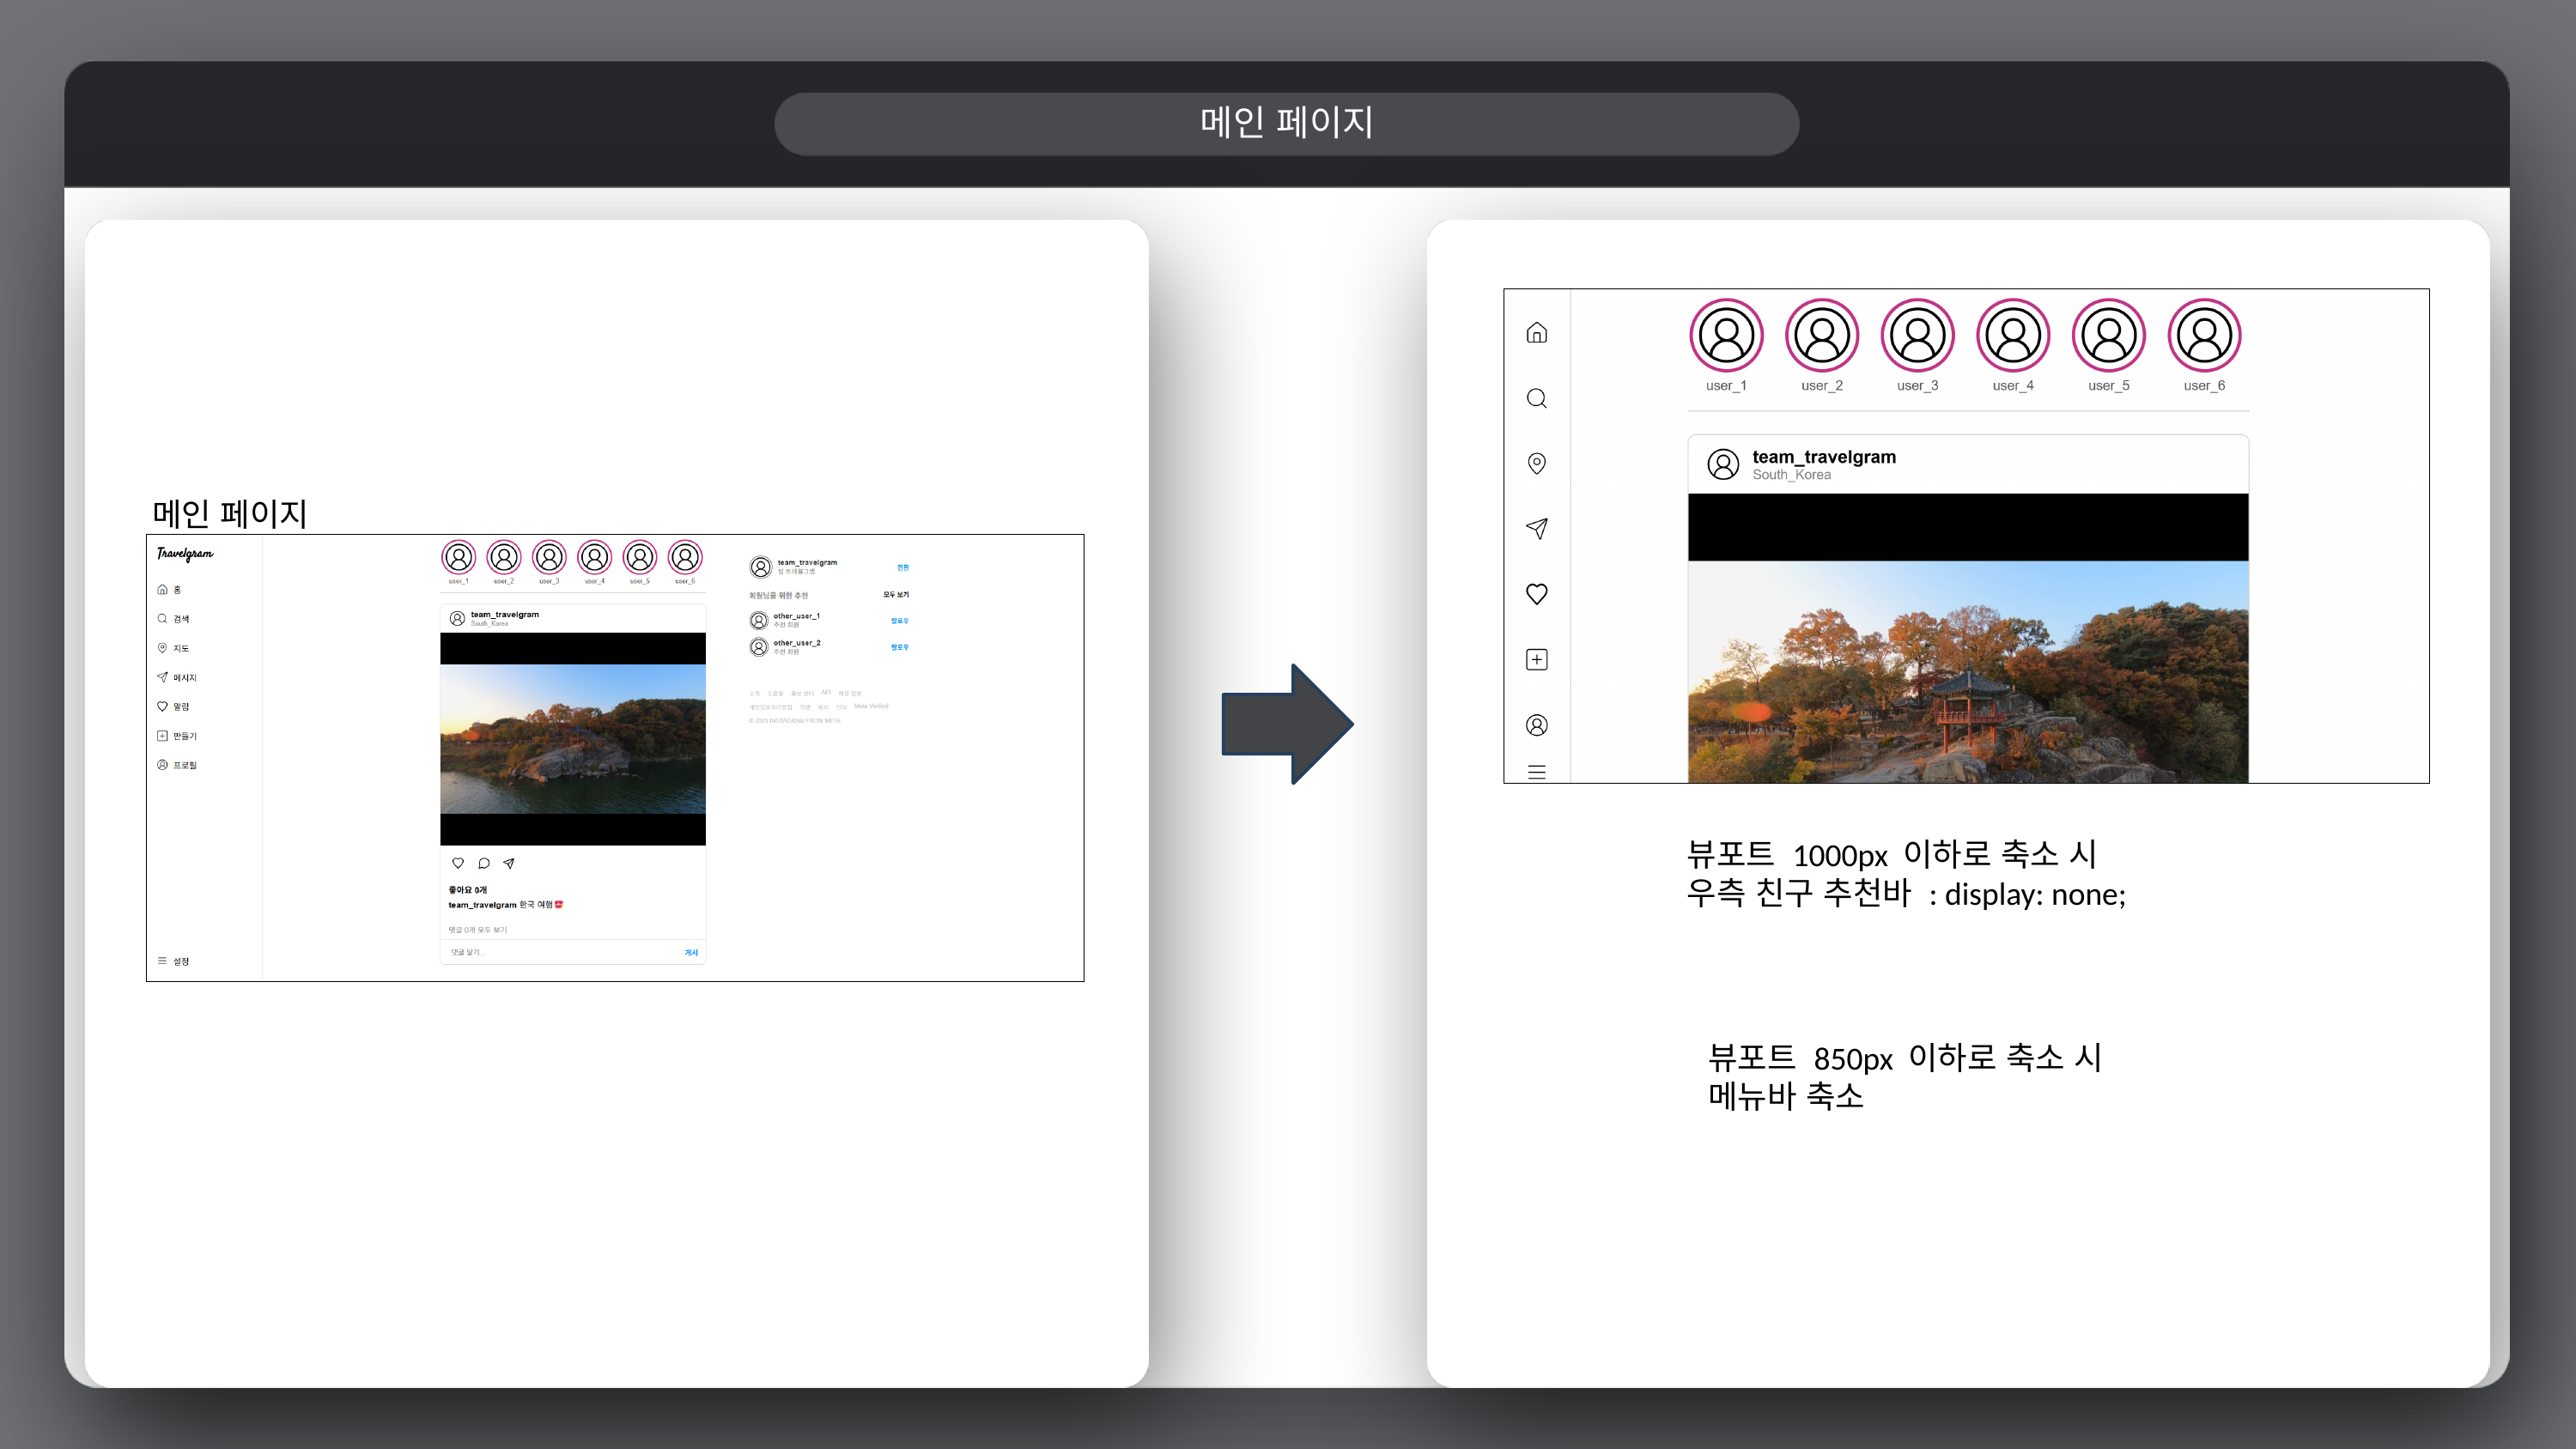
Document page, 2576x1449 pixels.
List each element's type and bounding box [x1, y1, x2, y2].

picture [64, 60, 2511, 1388]
